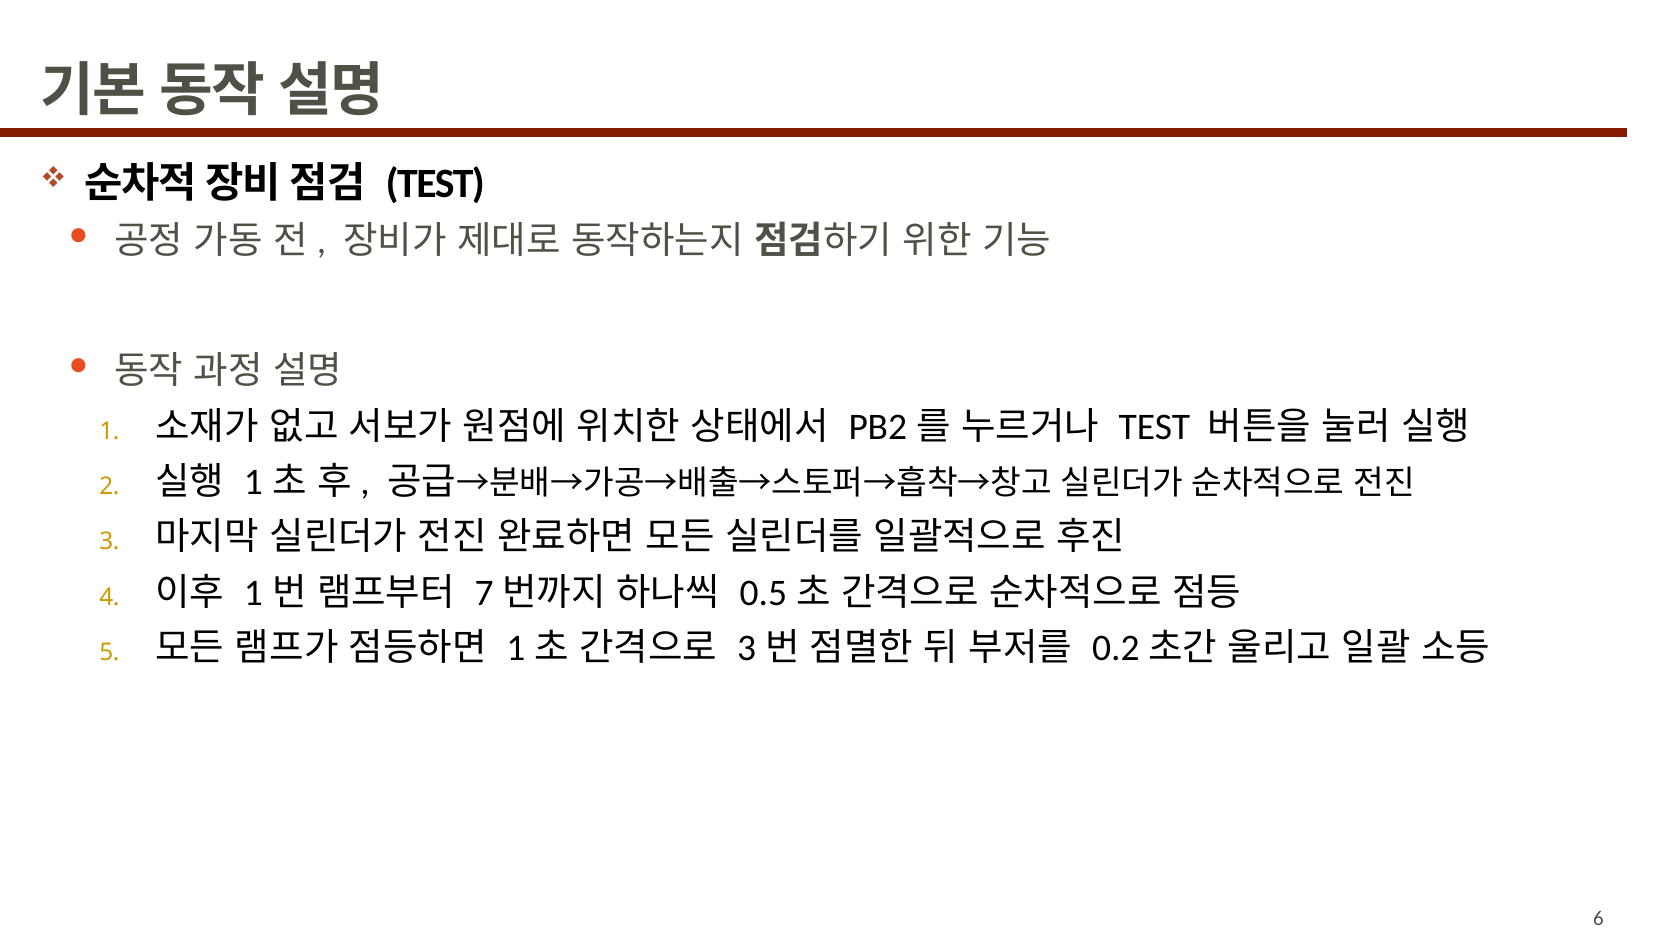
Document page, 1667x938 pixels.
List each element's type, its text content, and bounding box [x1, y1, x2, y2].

title 기본 동작 설명 [40, 14, 1627, 129]
list 순차적 장비 점검 (TEST) 공정 가동 전, 장비가 제대로 동작하는지 점검하기 위한 기능 동작 과정 설명 소재가 없고 서보가 원점에 위치한 상태에서 PB2를 누르거나 TEST 버튼을 눌러 실행 실행 1초 후, 공급→분배→가공→배출→스토퍼→흡착→창고 실린더가 순차적으로 전진 마지막 실린더가 전진 완료하면 모든 실린더를 일괄적으로 후진 이후 1번 램프부터 7번까지 하나씩 0.5초 간격으로 순차적으로 점등 모든 램프가 점등하면 1초 간격으로 3번 점멸한 뒤 부저를 0.2초간 울리고 일괄 소등 [40, 155, 1627, 938]
